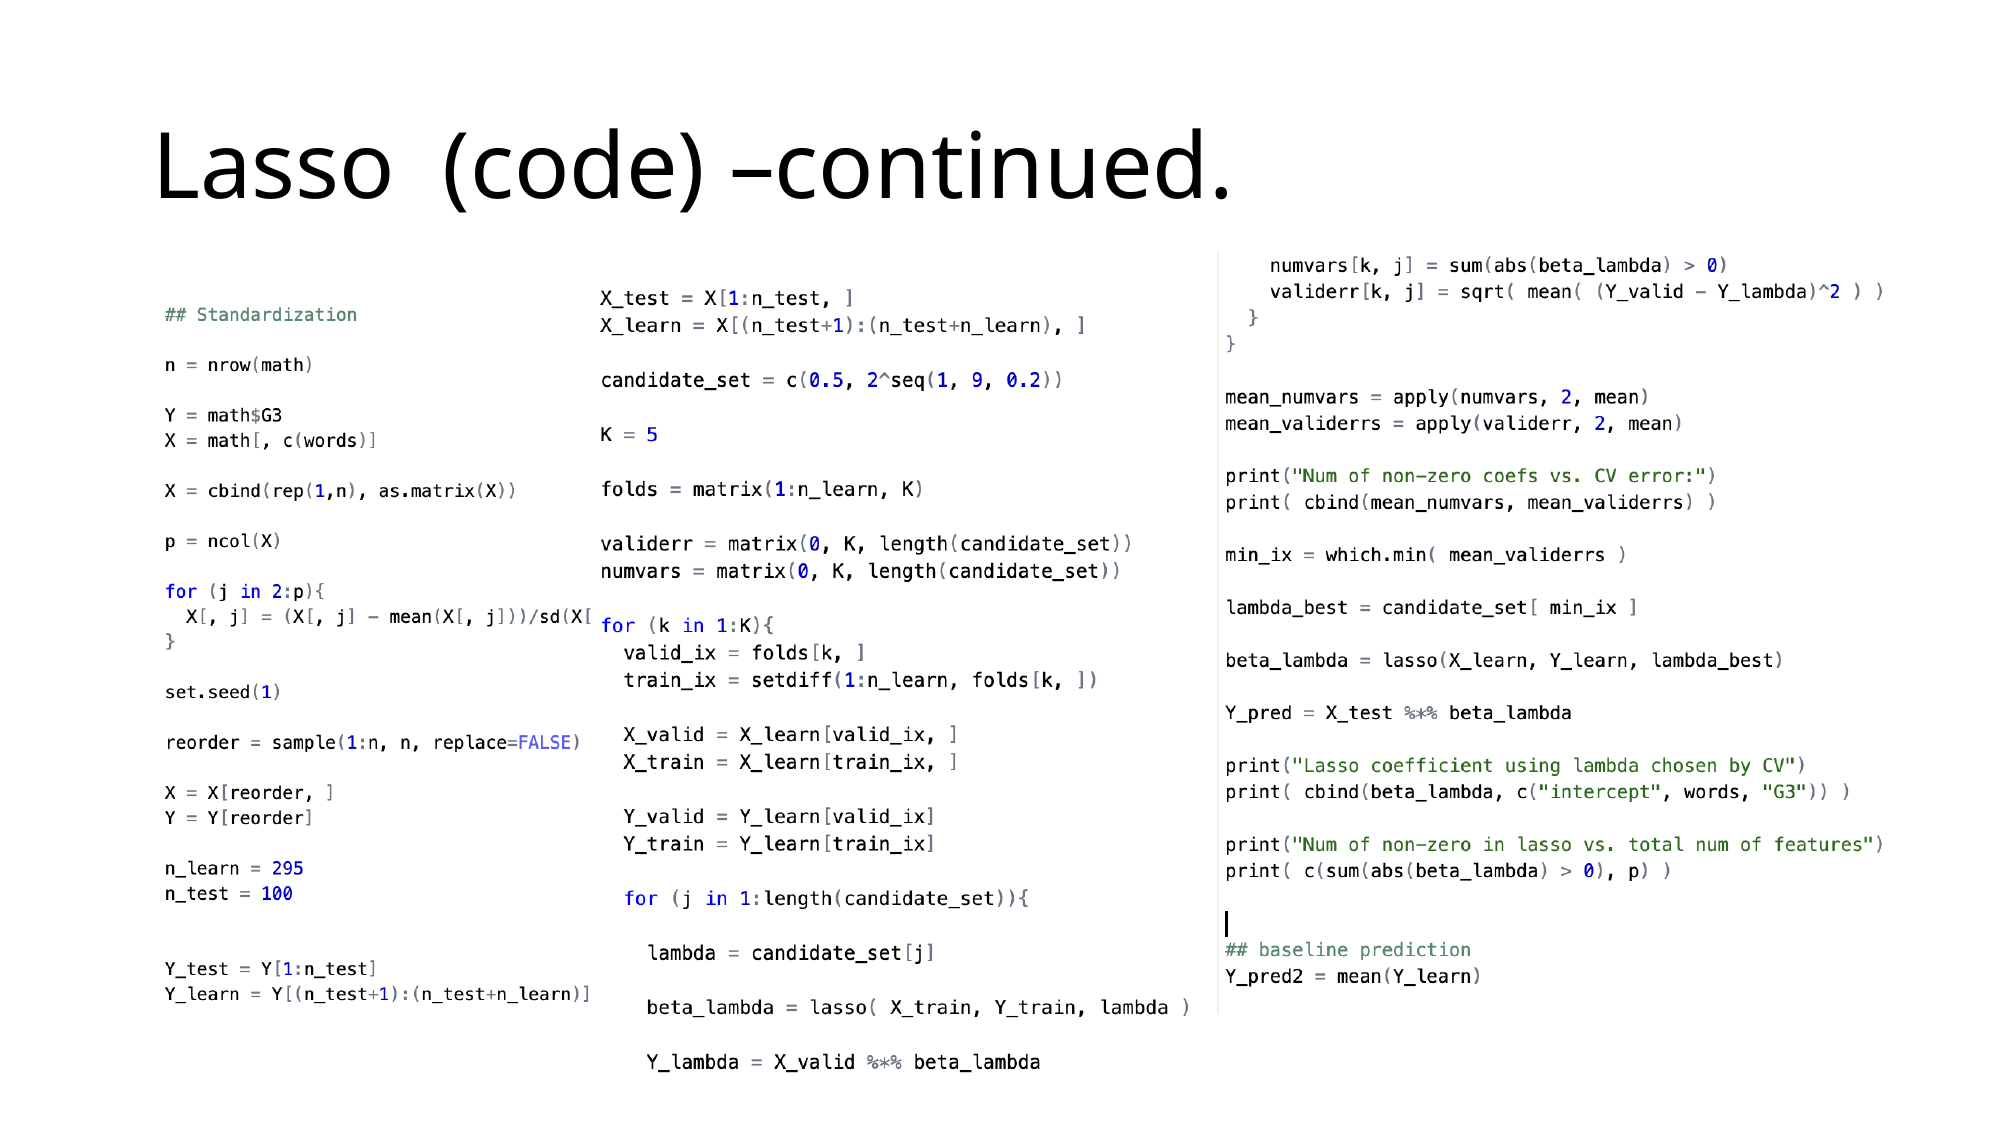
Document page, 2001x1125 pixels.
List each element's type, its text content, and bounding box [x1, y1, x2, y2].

title Lasso (code) –continued. [137, 59, 1863, 278]
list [163, 299, 595, 1014]
picture [595, 252, 1928, 1090]
